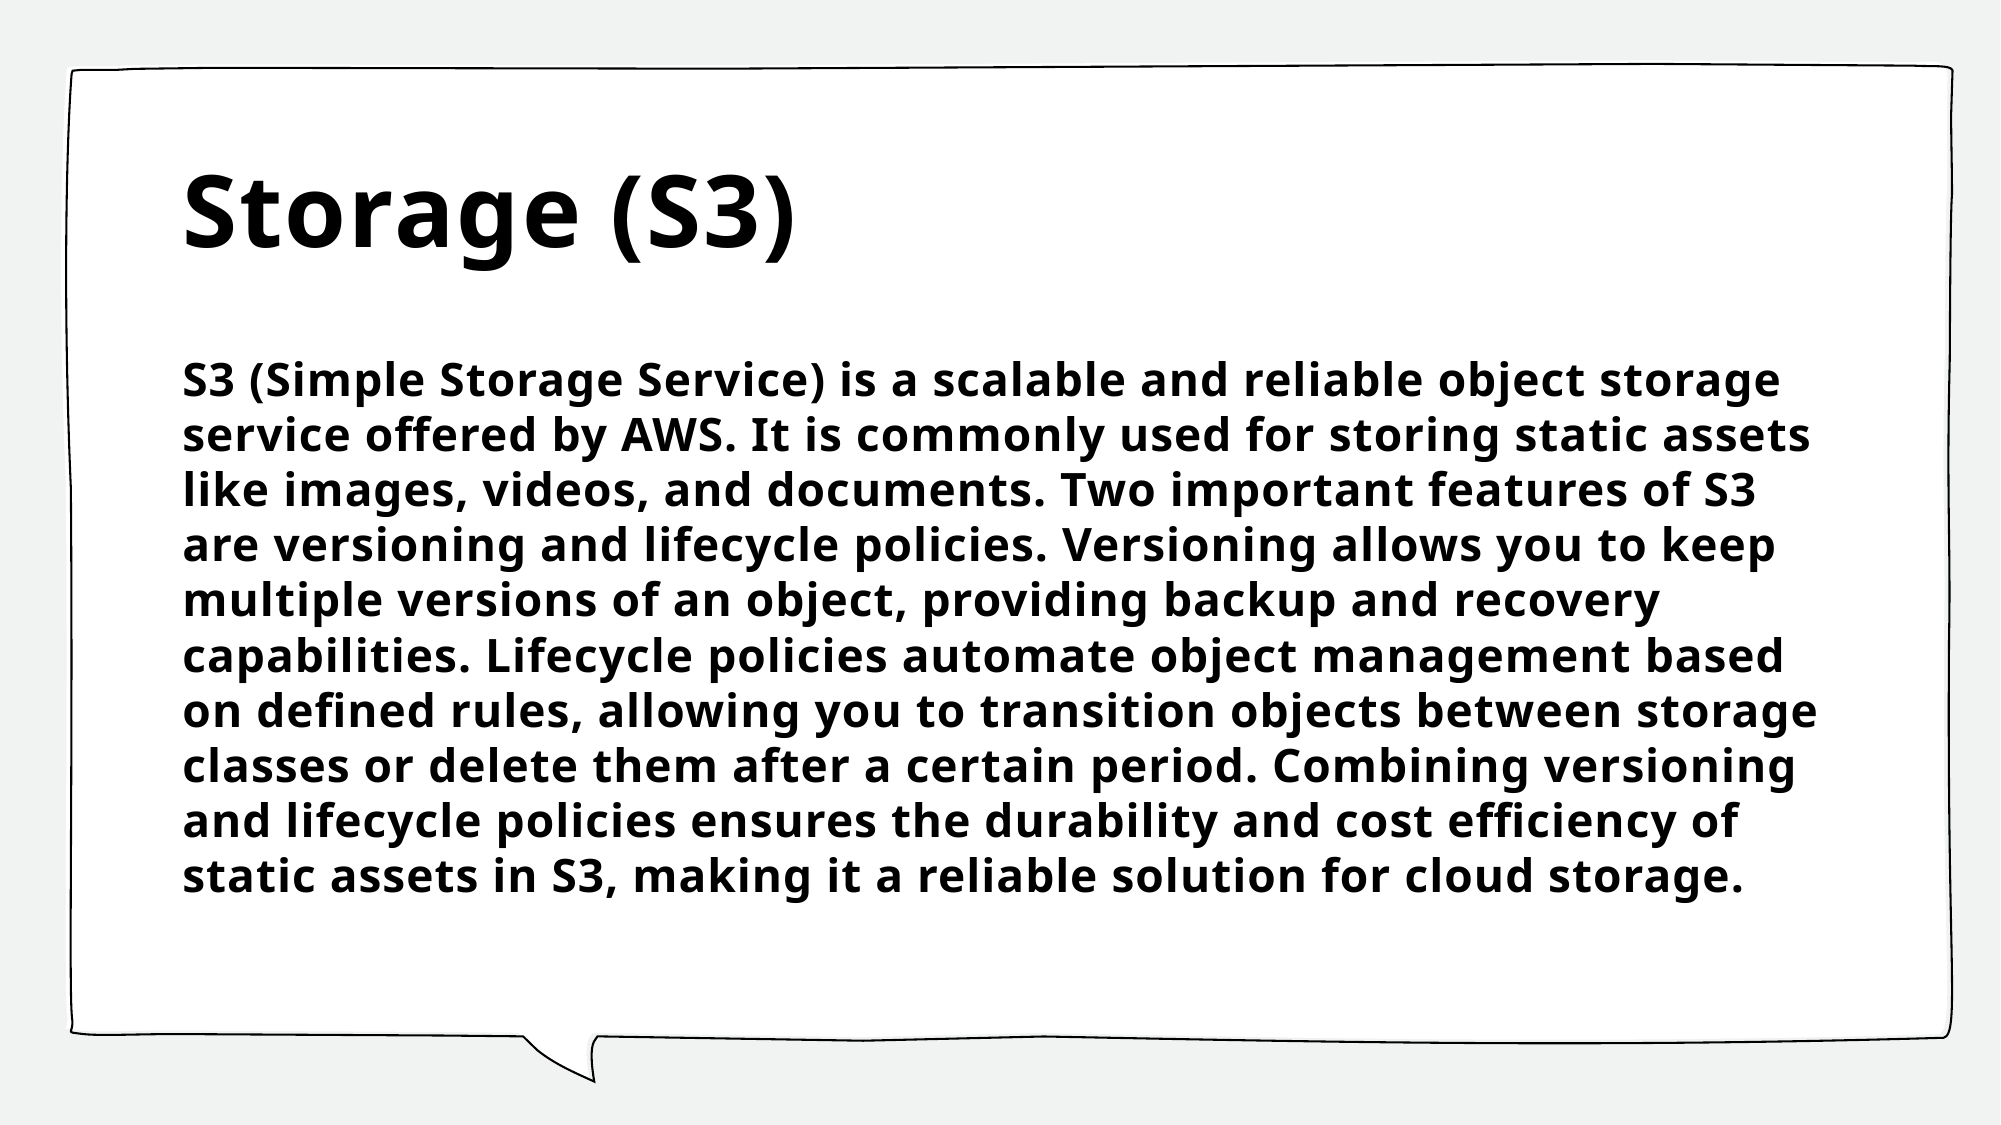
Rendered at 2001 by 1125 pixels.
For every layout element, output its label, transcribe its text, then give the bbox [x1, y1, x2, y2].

list S3 (Simple Storage Service) is a scalable and reliable object storage service offered by AWS. It is commonly used for storing static assets like images, videos, and documents. Two important features of S3 are versioning and lifecycle policies. Versioning allows you to keep multiple versions of an object, providing backup and recovery capabilities. Lifecycle policies automate object management based on defined rules, allowing you to transition objects between storage classes or delete them after a certain period. Combining versioning and lifecycle policies ensures the durability and cost efficiency of static assets in S3, making it a reliable solution for cloud storage. [167, 342, 1863, 971]
title Storage (S3) [167, 91, 1863, 324]
